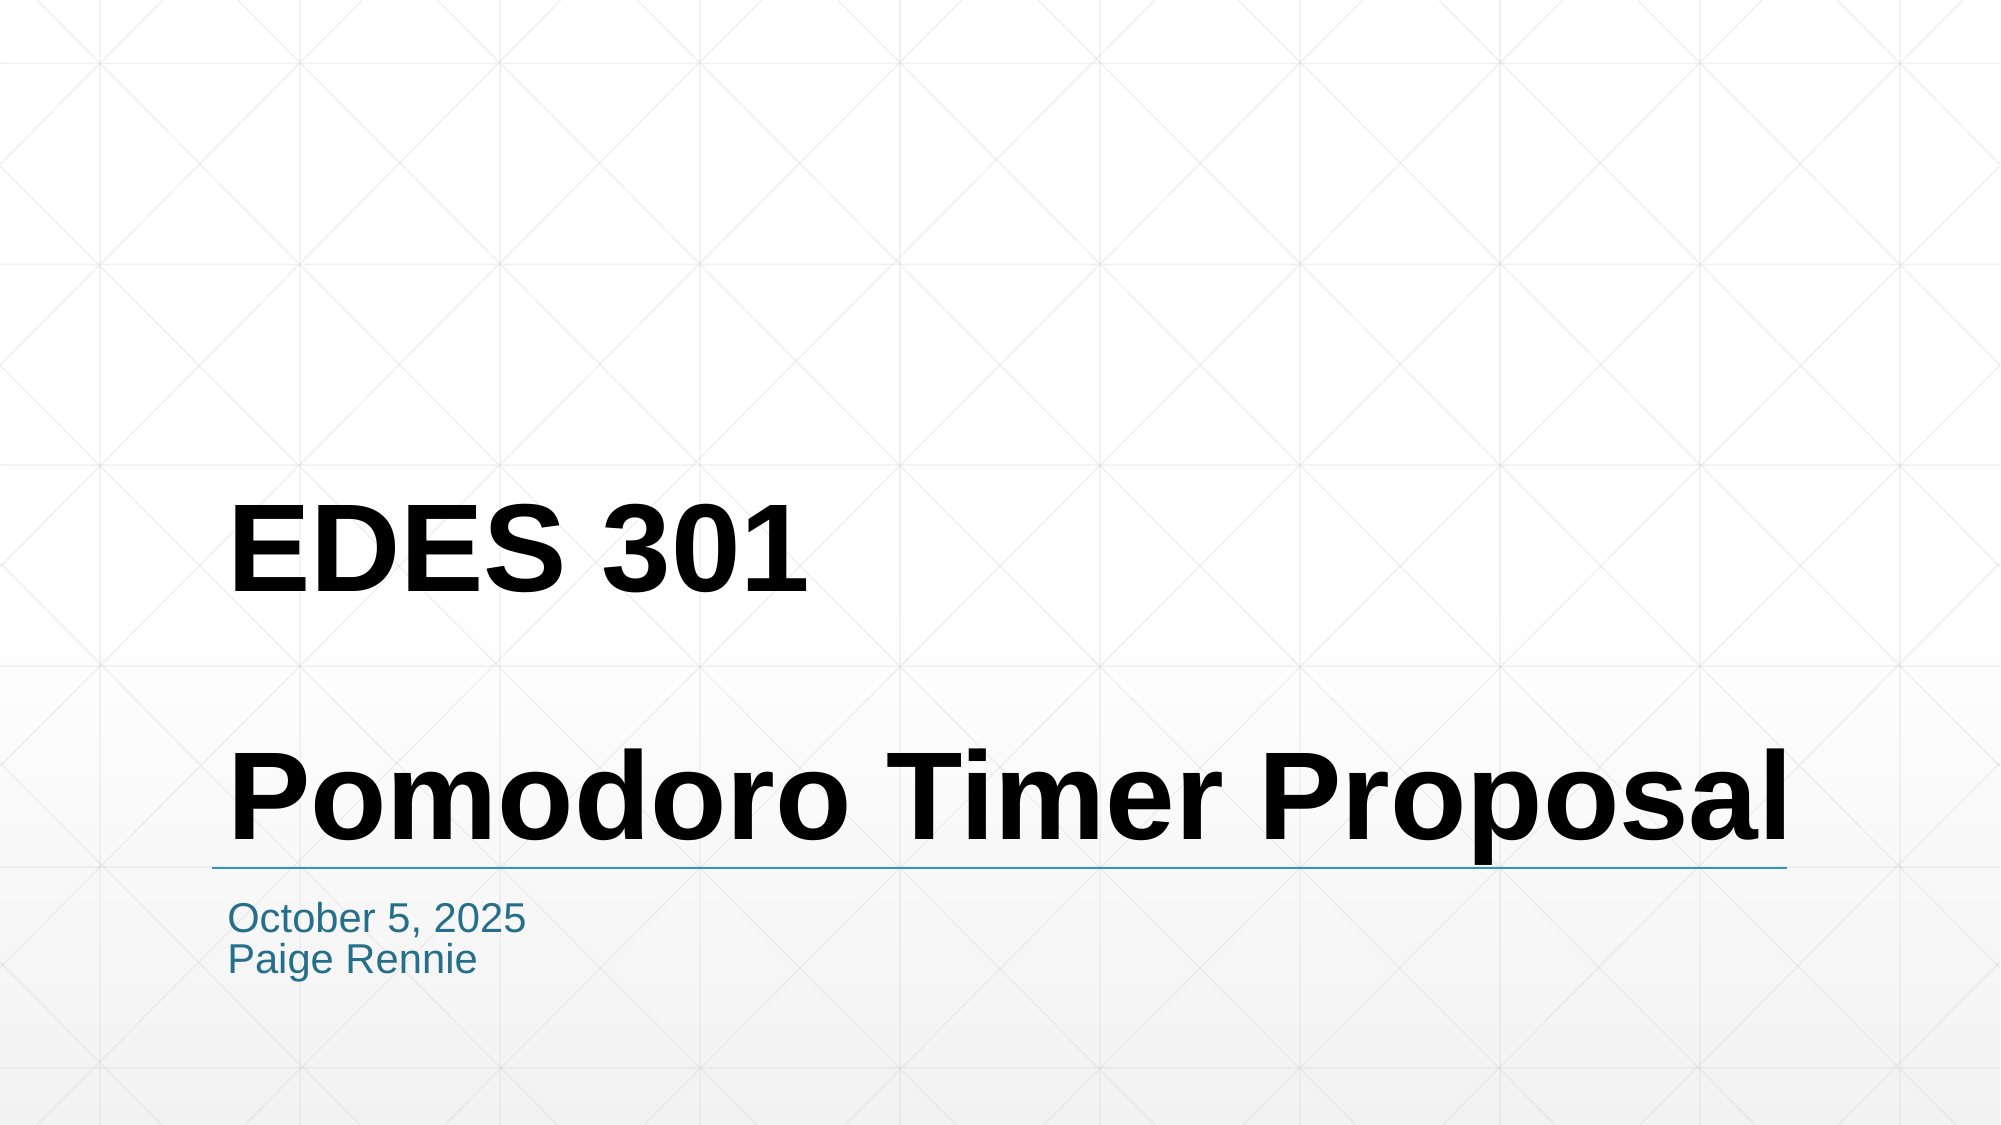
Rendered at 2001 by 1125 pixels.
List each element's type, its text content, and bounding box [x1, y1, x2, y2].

subtitle October 5, 2025 Paige Rennie [212, 891, 1788, 1075]
title EDES 301 Pomodoro Timer Proposal [212, 313, 1838, 869]
